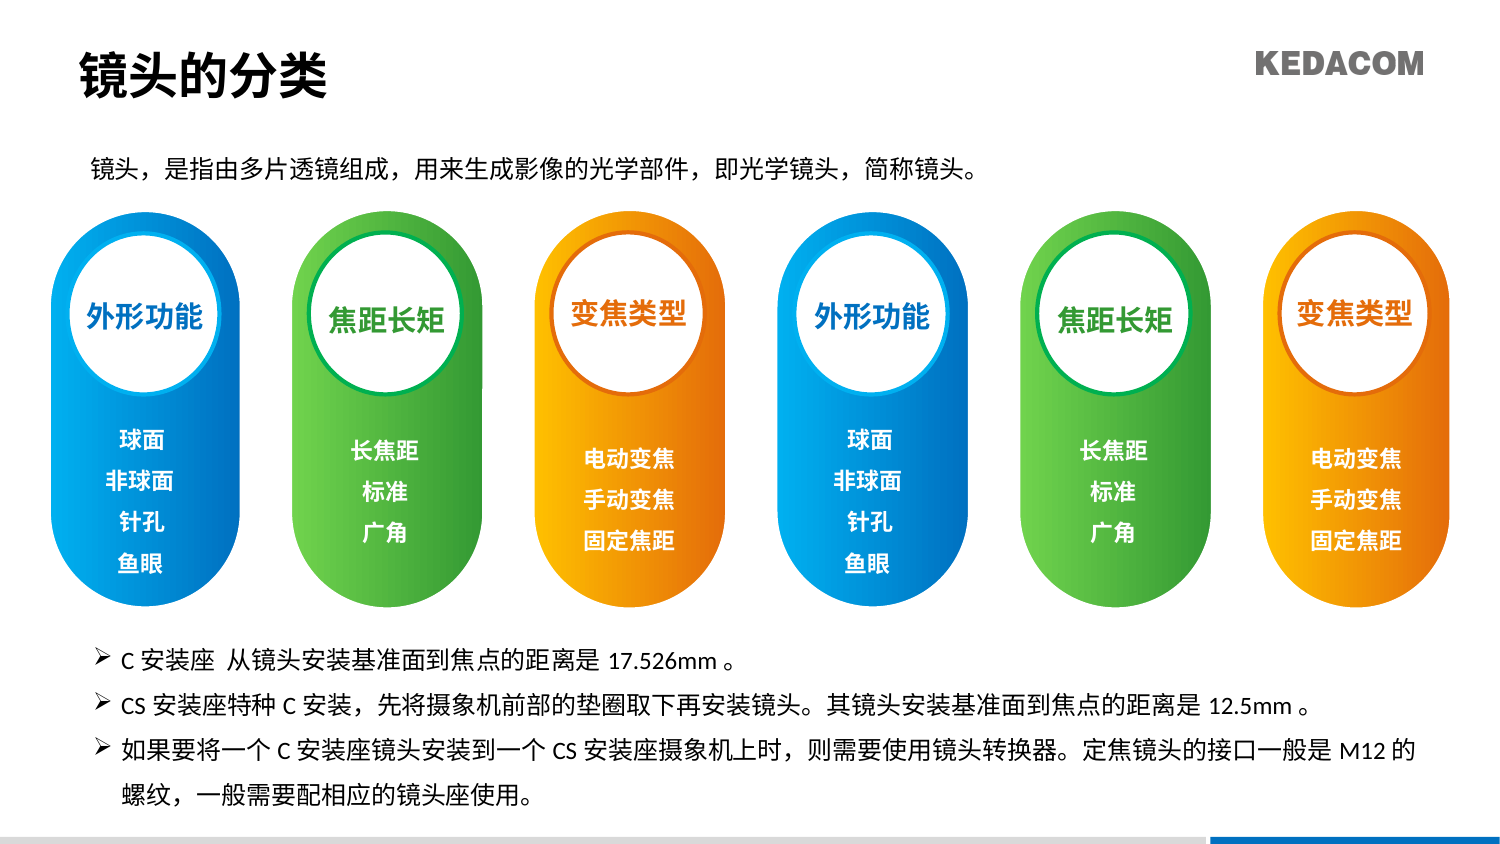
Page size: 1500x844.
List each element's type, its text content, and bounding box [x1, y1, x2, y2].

picture [1256, 51, 1423, 75]
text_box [47, 207, 1453, 611]
text_box 镜头，是指由多片透镜组成，用来生成影像的光学部件，即光学镜头，简称镜头。 [78, 148, 1034, 190]
text_box C安装座 从镜头安装基准面到焦点的距离是17.526mm。 CS安装座特种C安装，先将摄象机前部的垫圈取下再安装镜头。其镜头安装基准面到焦点的距离是12.5mm。 如果要将一个C安装座镜头安装到一个CS安装座摄象机上时，则需要使用镜头转换器。定焦镜头的接口一般是M12的螺纹，一般需要配相应的镜头座使用。 [76, 621, 1436, 819]
title 镜头的分类 [63, 43, 1116, 105]
